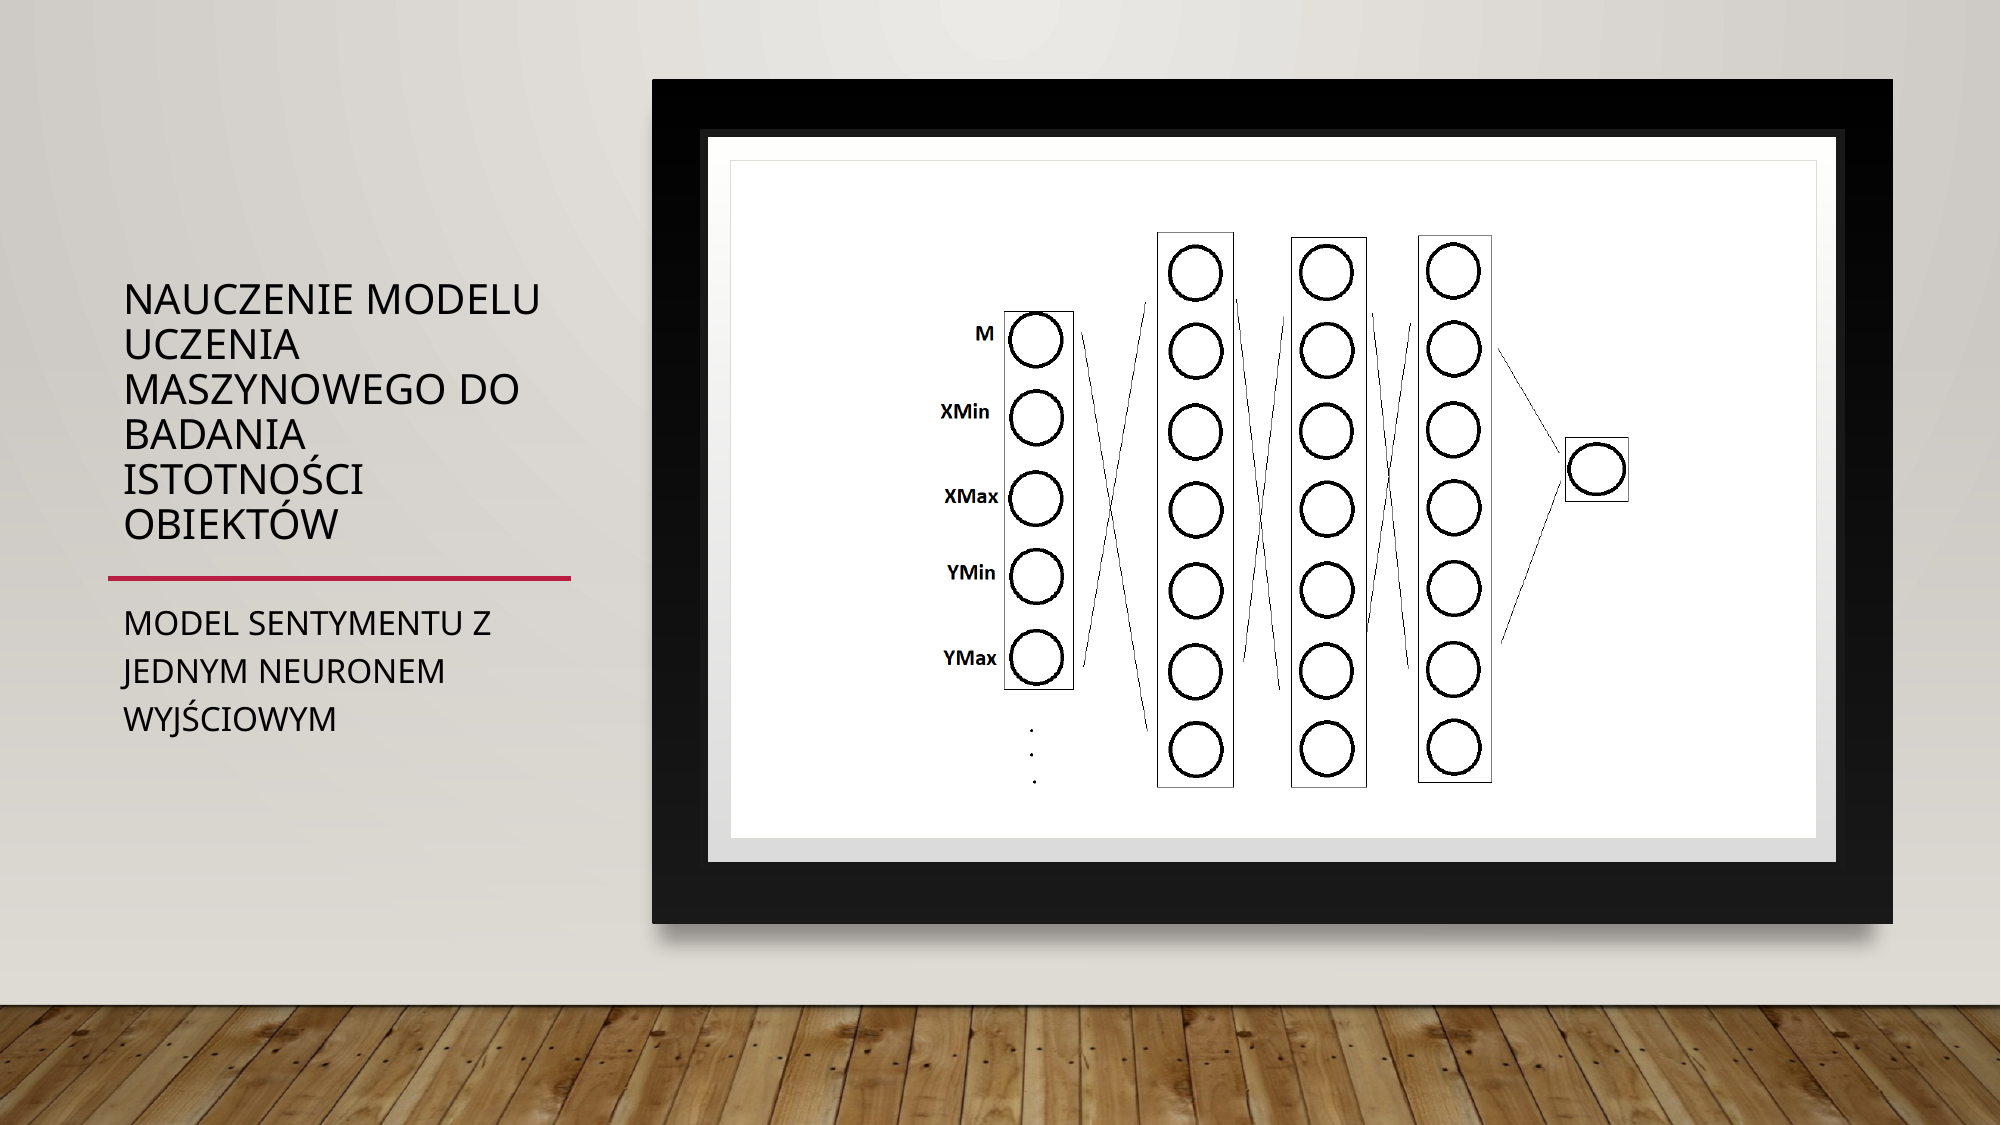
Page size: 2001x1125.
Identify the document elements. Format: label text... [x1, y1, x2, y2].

title Nauczenie modelu uczenia maszynowego do badania istotności obiektów [108, 241, 572, 549]
text_box [0, 0, 2000, 330]
picture [0, 1006, 2000, 1125]
text_box [0, 330, 2000, 1004]
picture [908, 182, 1638, 818]
list Model sentymentu z jednym neuronem wyjściowym [108, 580, 572, 844]
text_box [652, 78, 1894, 924]
